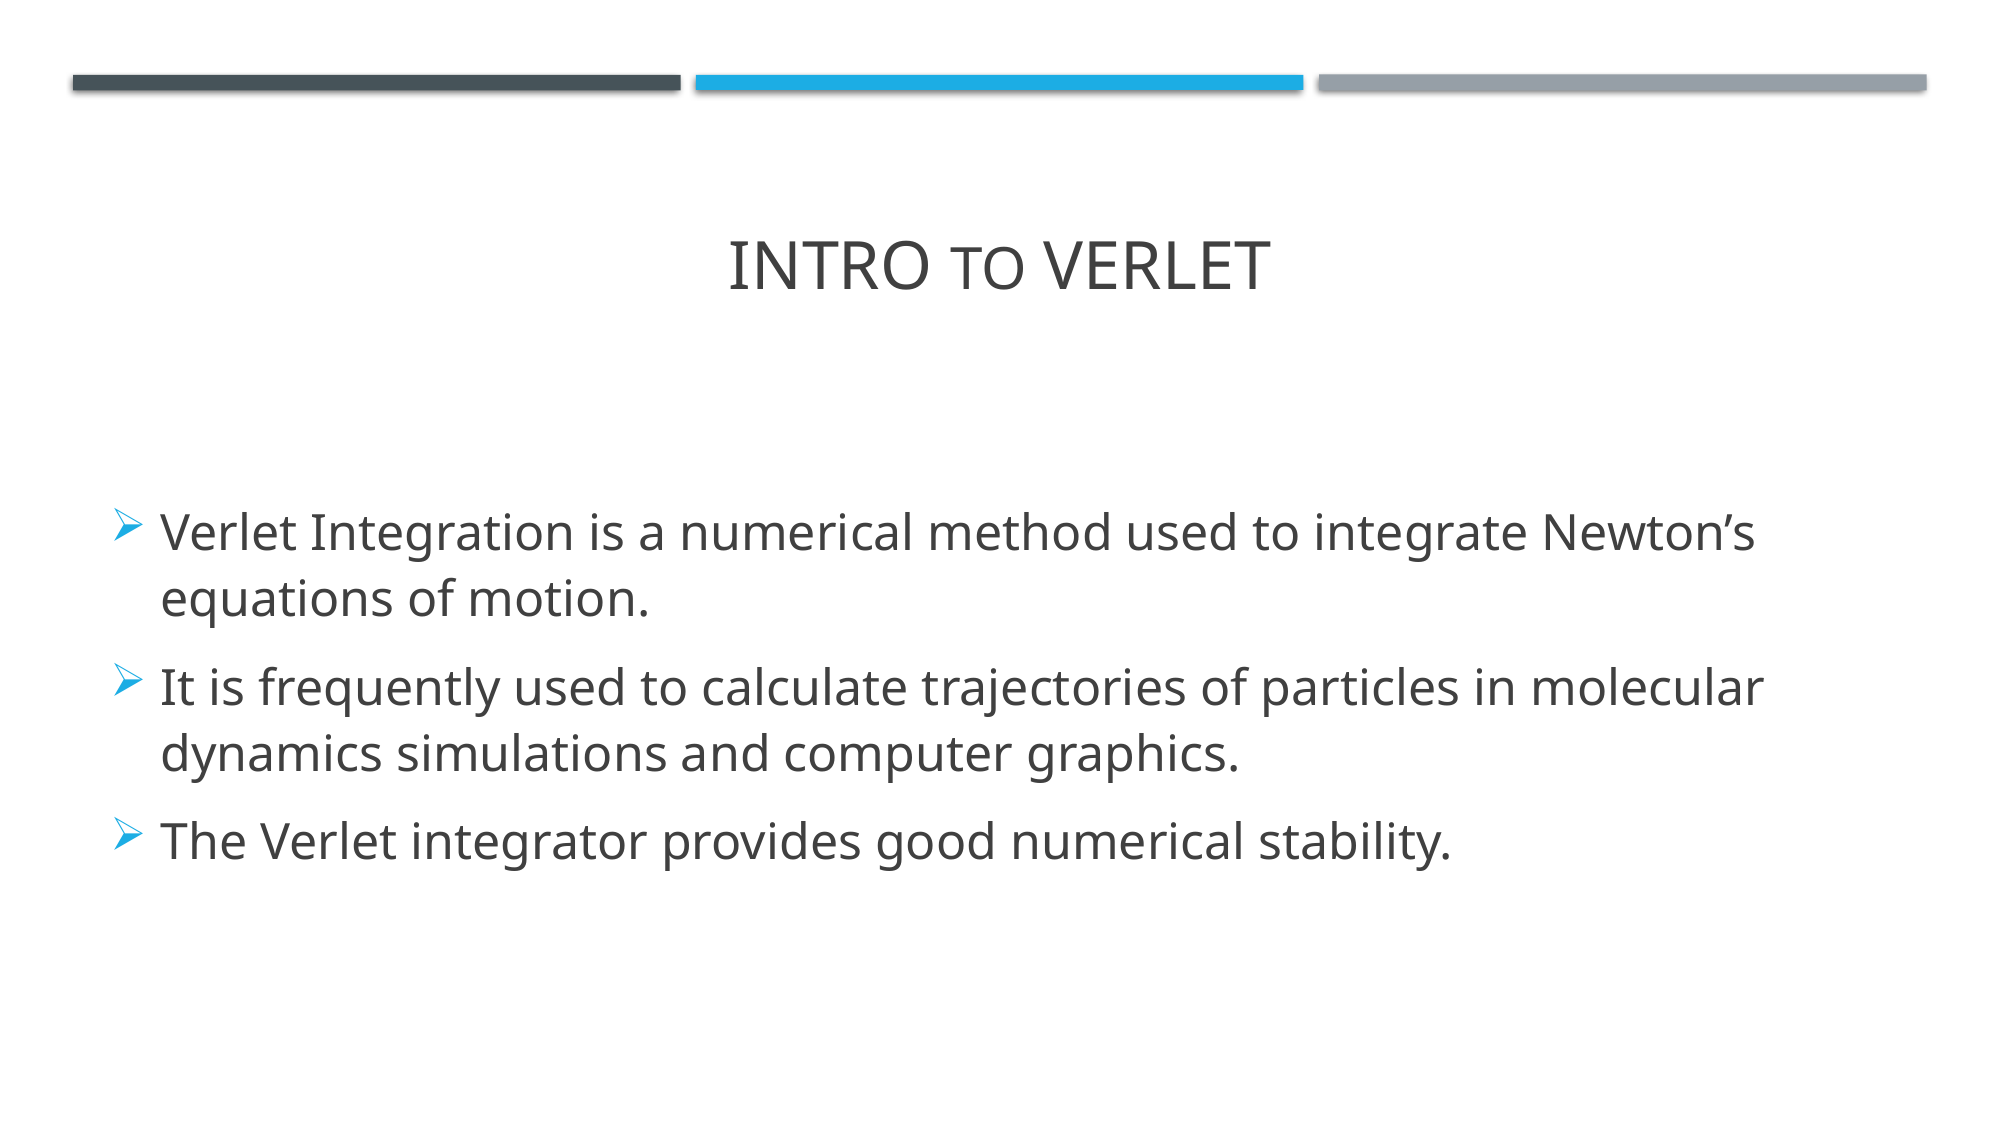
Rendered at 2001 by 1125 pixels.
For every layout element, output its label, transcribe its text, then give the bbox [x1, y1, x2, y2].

title Intro to Verlet [95, 115, 1905, 311]
list Verlet Integration is a numerical method used to integrate Newton’s equations of motion. It is frequently used to calculate trajectories of particles in molecular dynamics simulations and computer graphics. The Verlet integrator provides good numerical stability. [95, 383, 1905, 981]
